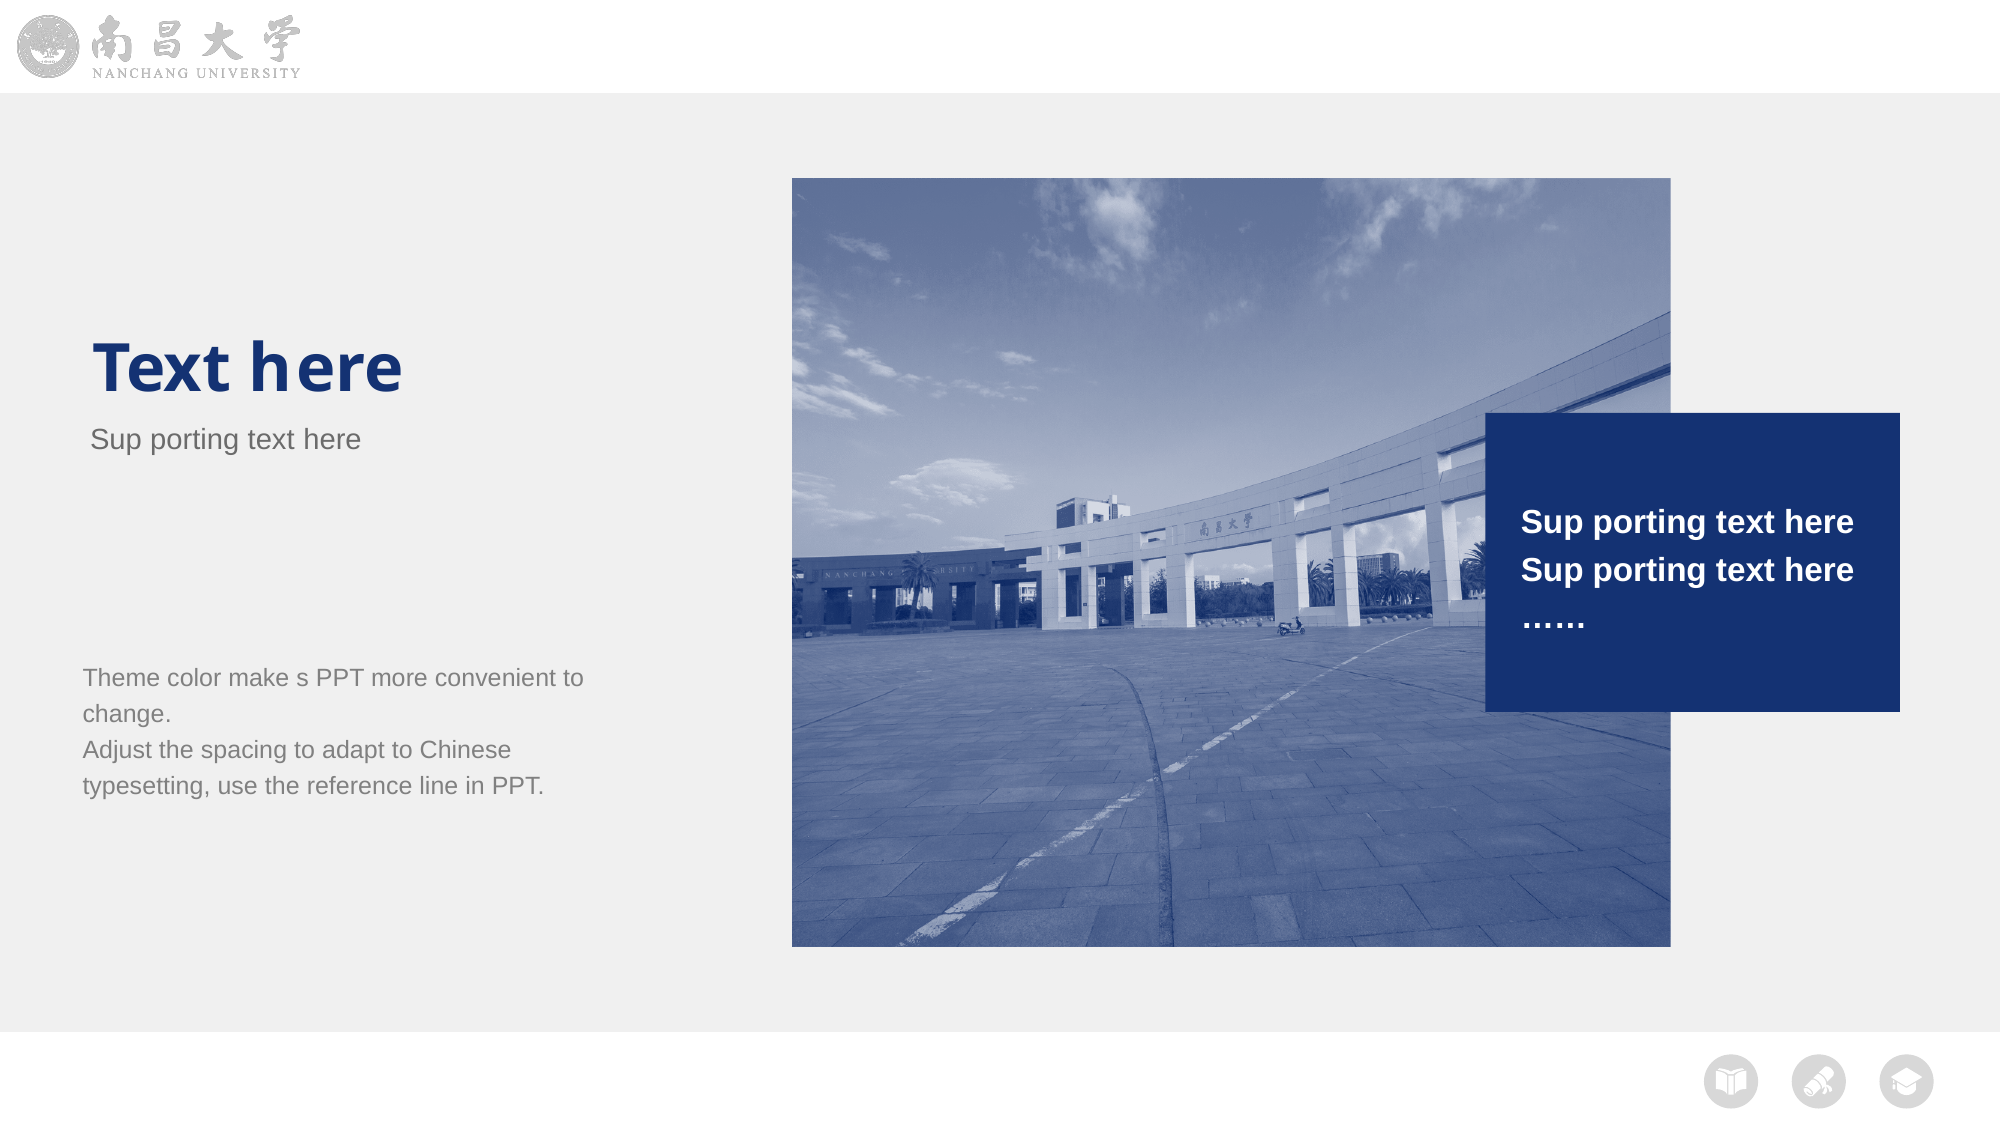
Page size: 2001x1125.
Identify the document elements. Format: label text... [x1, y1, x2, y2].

text_box Sup porting text here [75, 412, 378, 463]
text_box Theme color make s PPT more convenient to change. Adjust the spacing to adapt to Chinese typesetting, use the reference line in PPT. [67, 648, 640, 807]
picture [17, 15, 300, 78]
text_box [1484, 412, 1901, 713]
text_box Sup porting text here Sup porting text here …… [1506, 484, 1880, 643]
text_box [791, 178, 1672, 947]
text_box Text h ere [77, 317, 420, 412]
